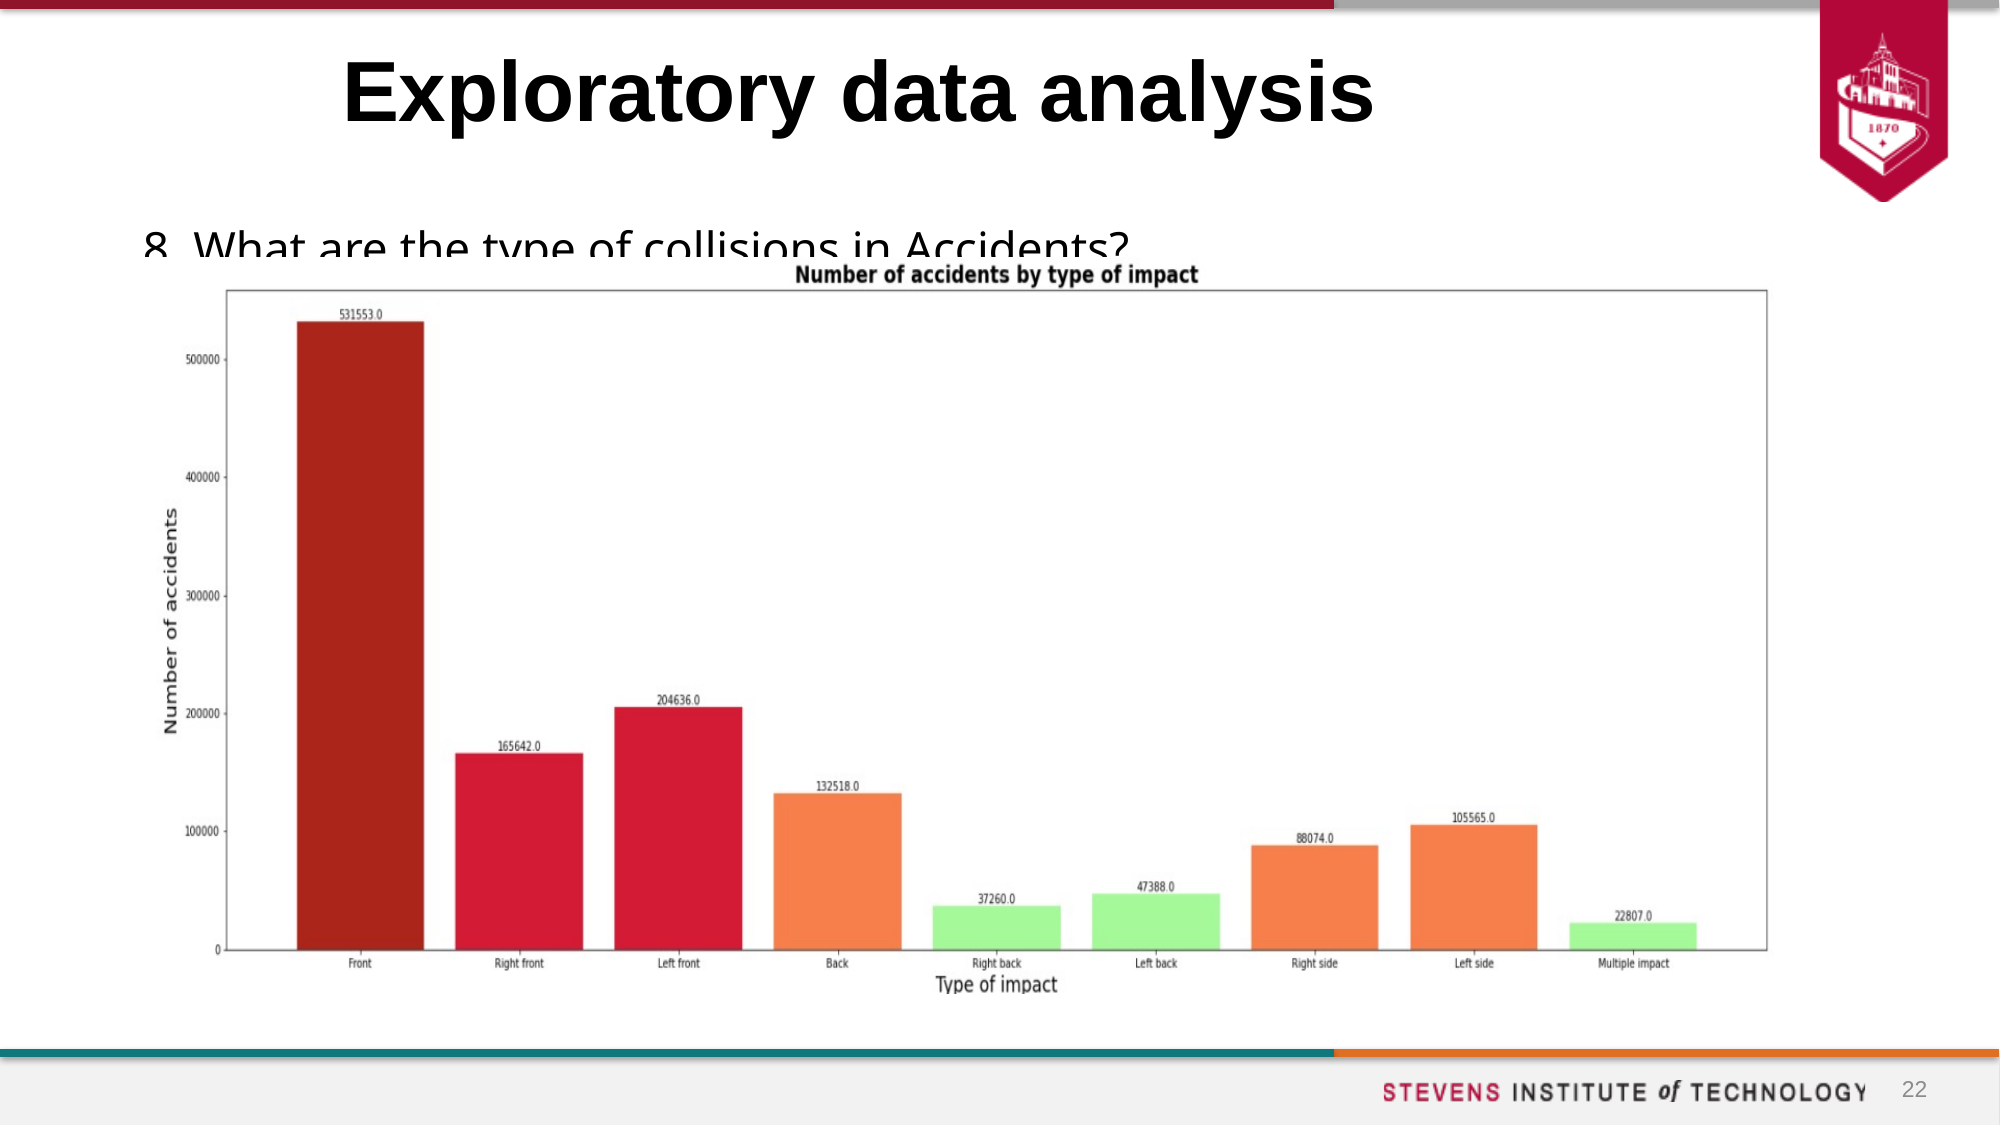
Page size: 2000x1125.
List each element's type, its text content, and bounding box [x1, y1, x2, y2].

list 8. What are the type of collisions in Accidents? [127, 190, 1947, 258]
title Exploratory data analysis [61, 28, 1659, 117]
slide_number 22 [1862, 1057, 1967, 1118]
picture [140, 257, 1808, 994]
